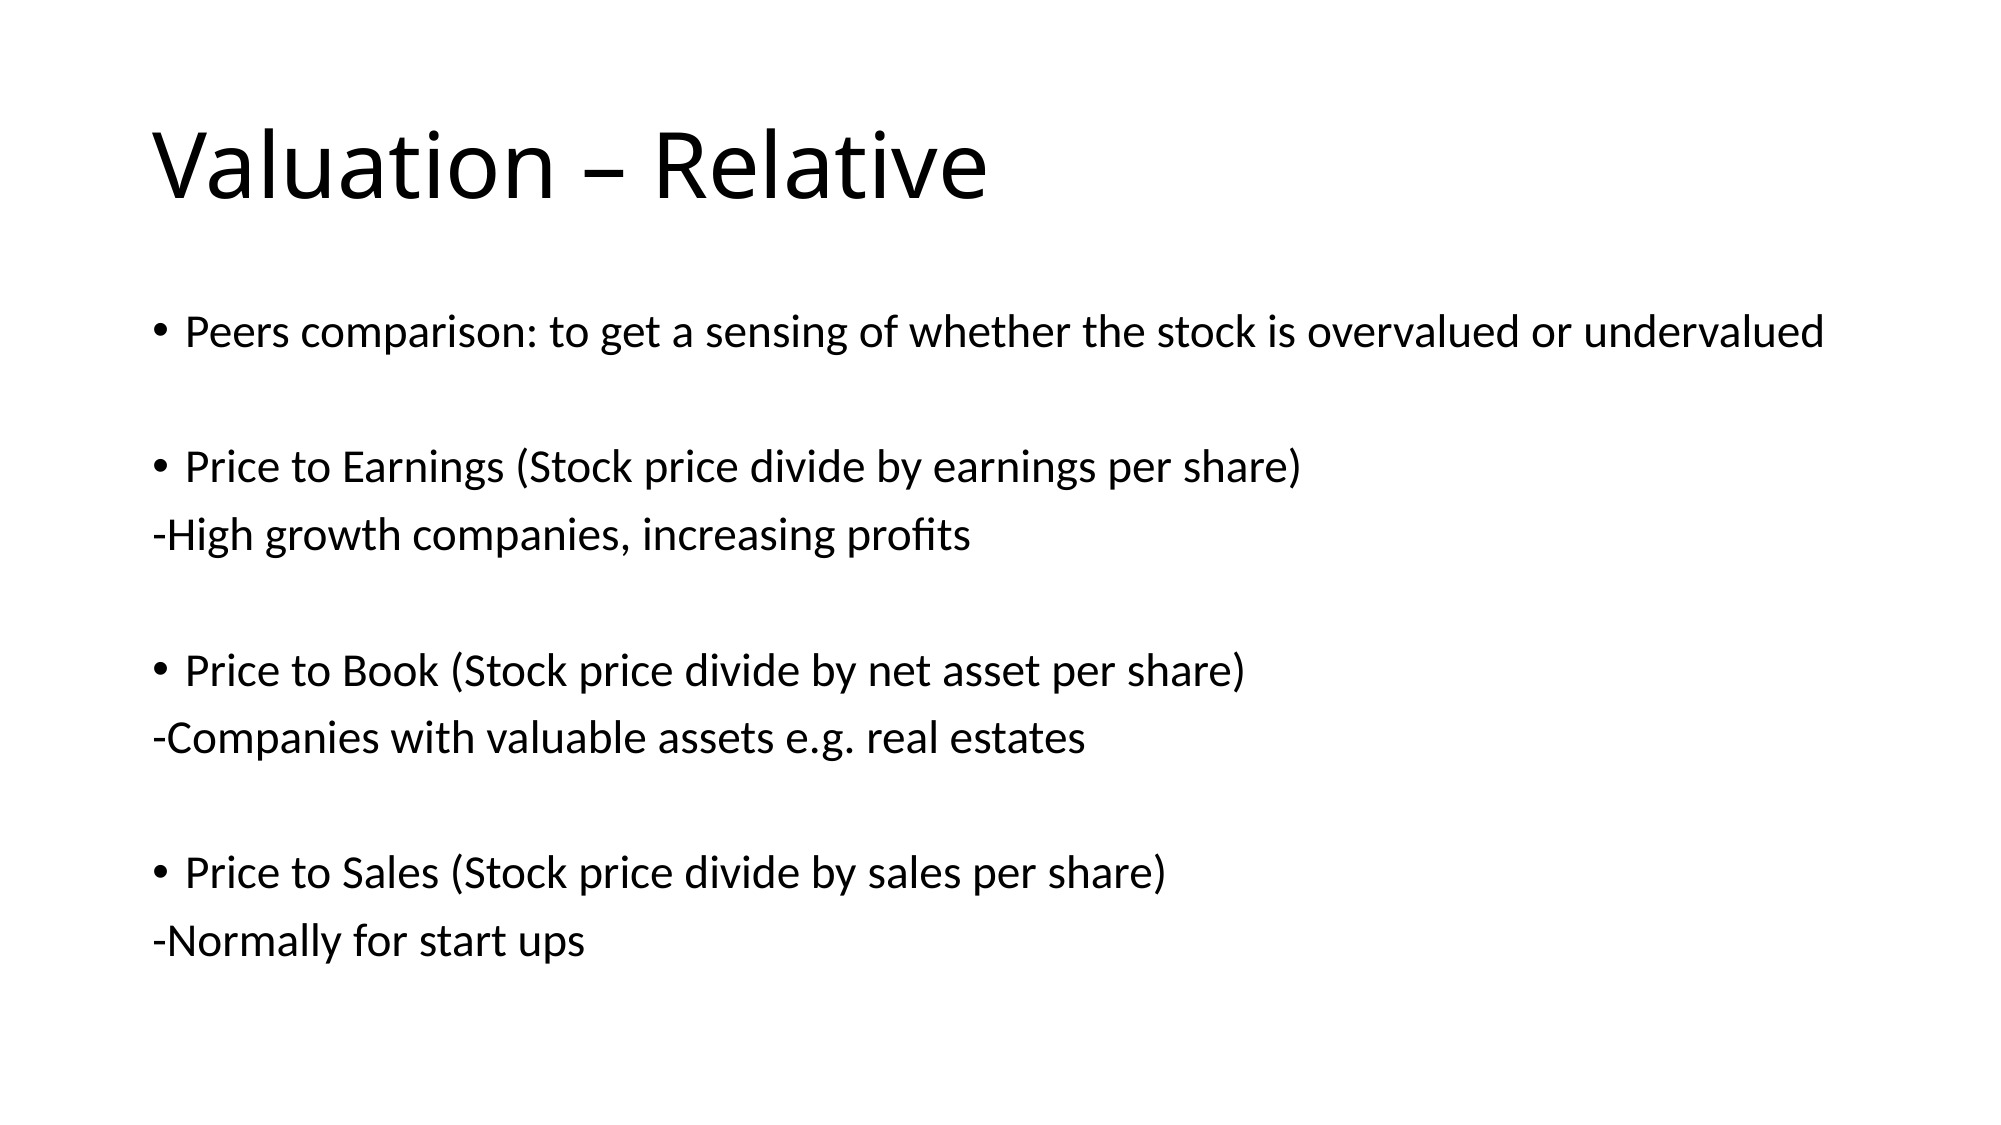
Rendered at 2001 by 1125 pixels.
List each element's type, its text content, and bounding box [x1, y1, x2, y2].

list Peers comparison: to get a sensing of whether the stock is overvalued or undervalued Price to Earnings (Stock price divide by earnings per share) -High growth companies, increasing profits Price to Book (Stock price divide by net asset per share) -Companies with valuable assets e.g. real estates Price to Sales (Stock price divide by sales per share) -Normally for start ups [137, 299, 1863, 1014]
title Valuation – Relative [137, 59, 1863, 278]
